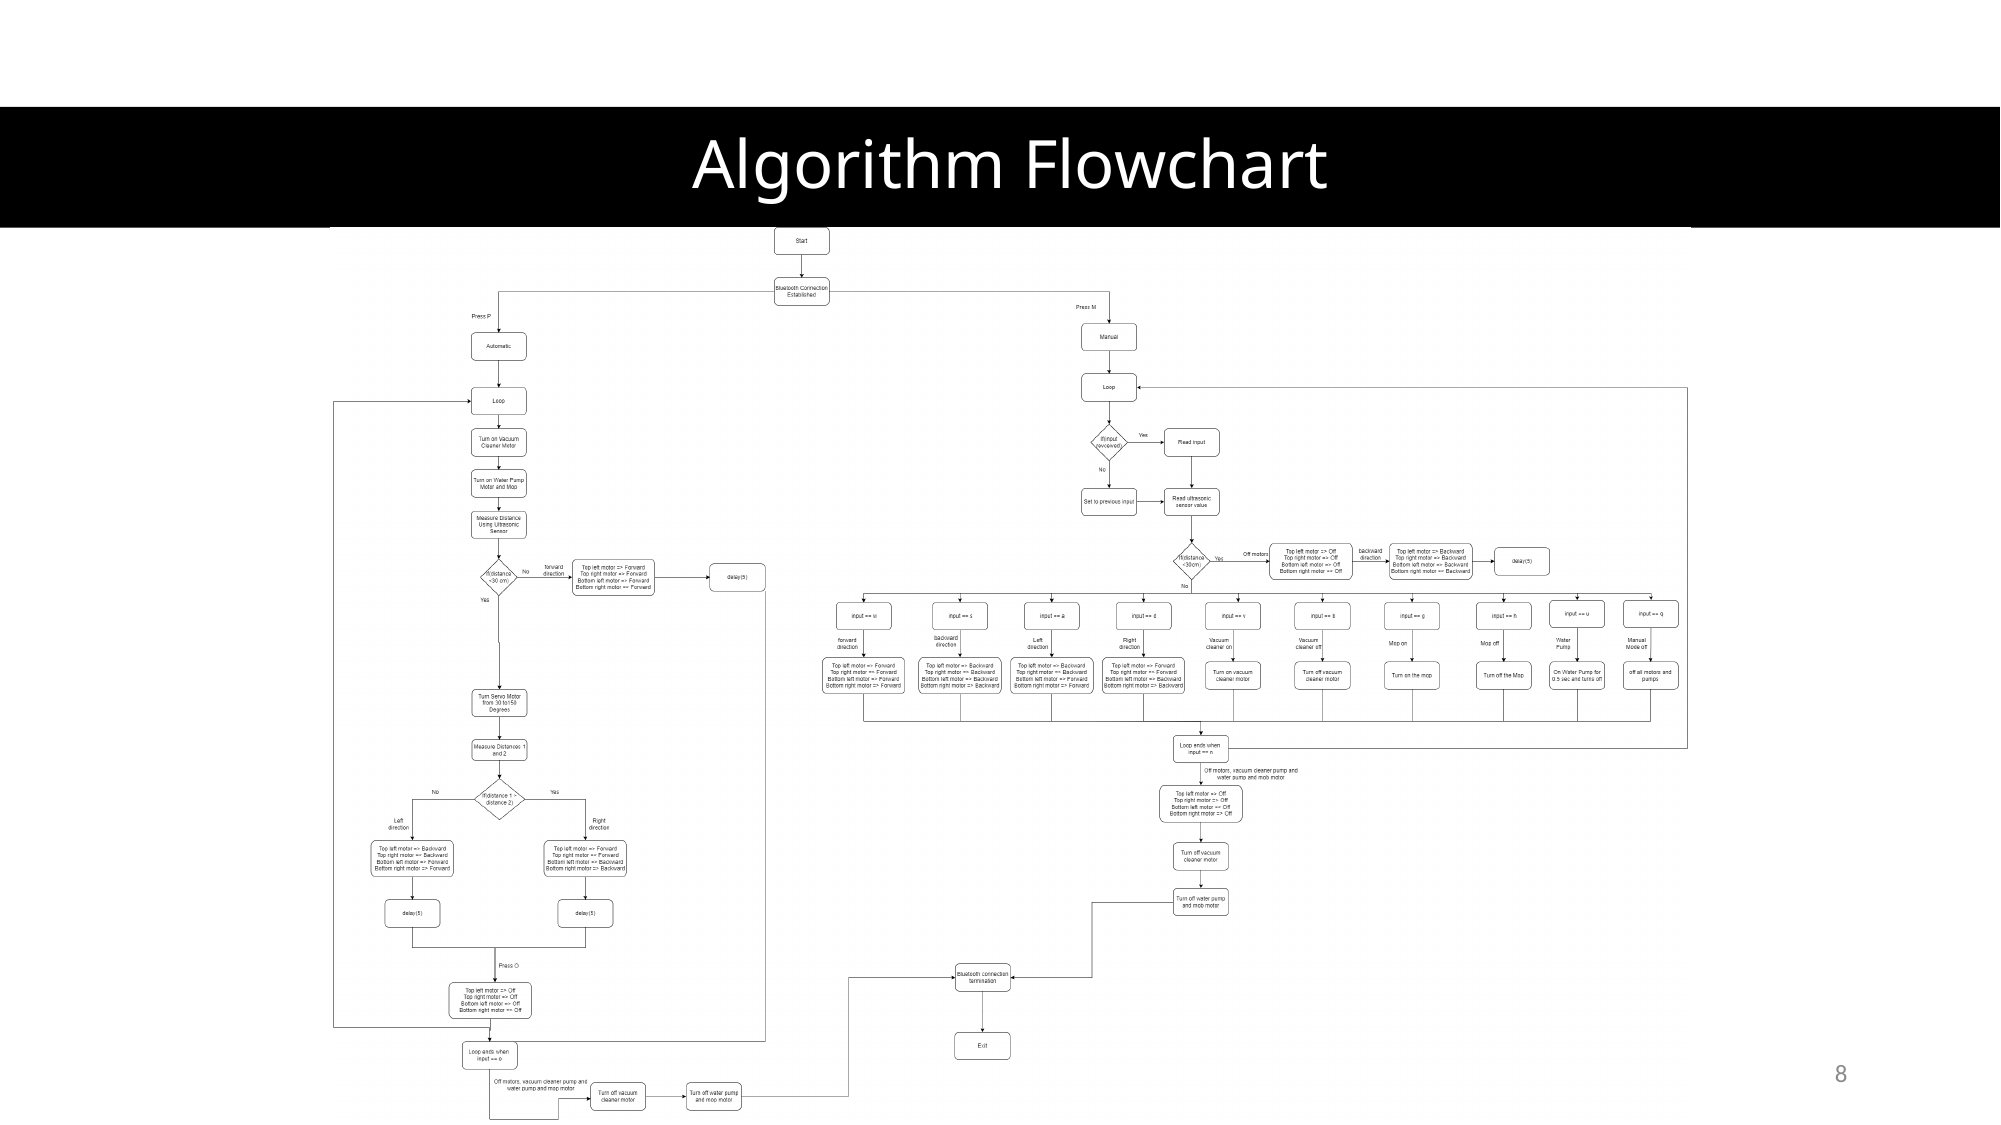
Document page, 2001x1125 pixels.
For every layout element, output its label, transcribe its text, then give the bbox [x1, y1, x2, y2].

picture [330, 227, 1691, 1123]
text_box [1691, 106, 2000, 229]
title Algorithm Flowchart [91, 105, 1931, 228]
text_box [0, 106, 330, 229]
slide_number 8 [1691, 1042, 1863, 1103]
